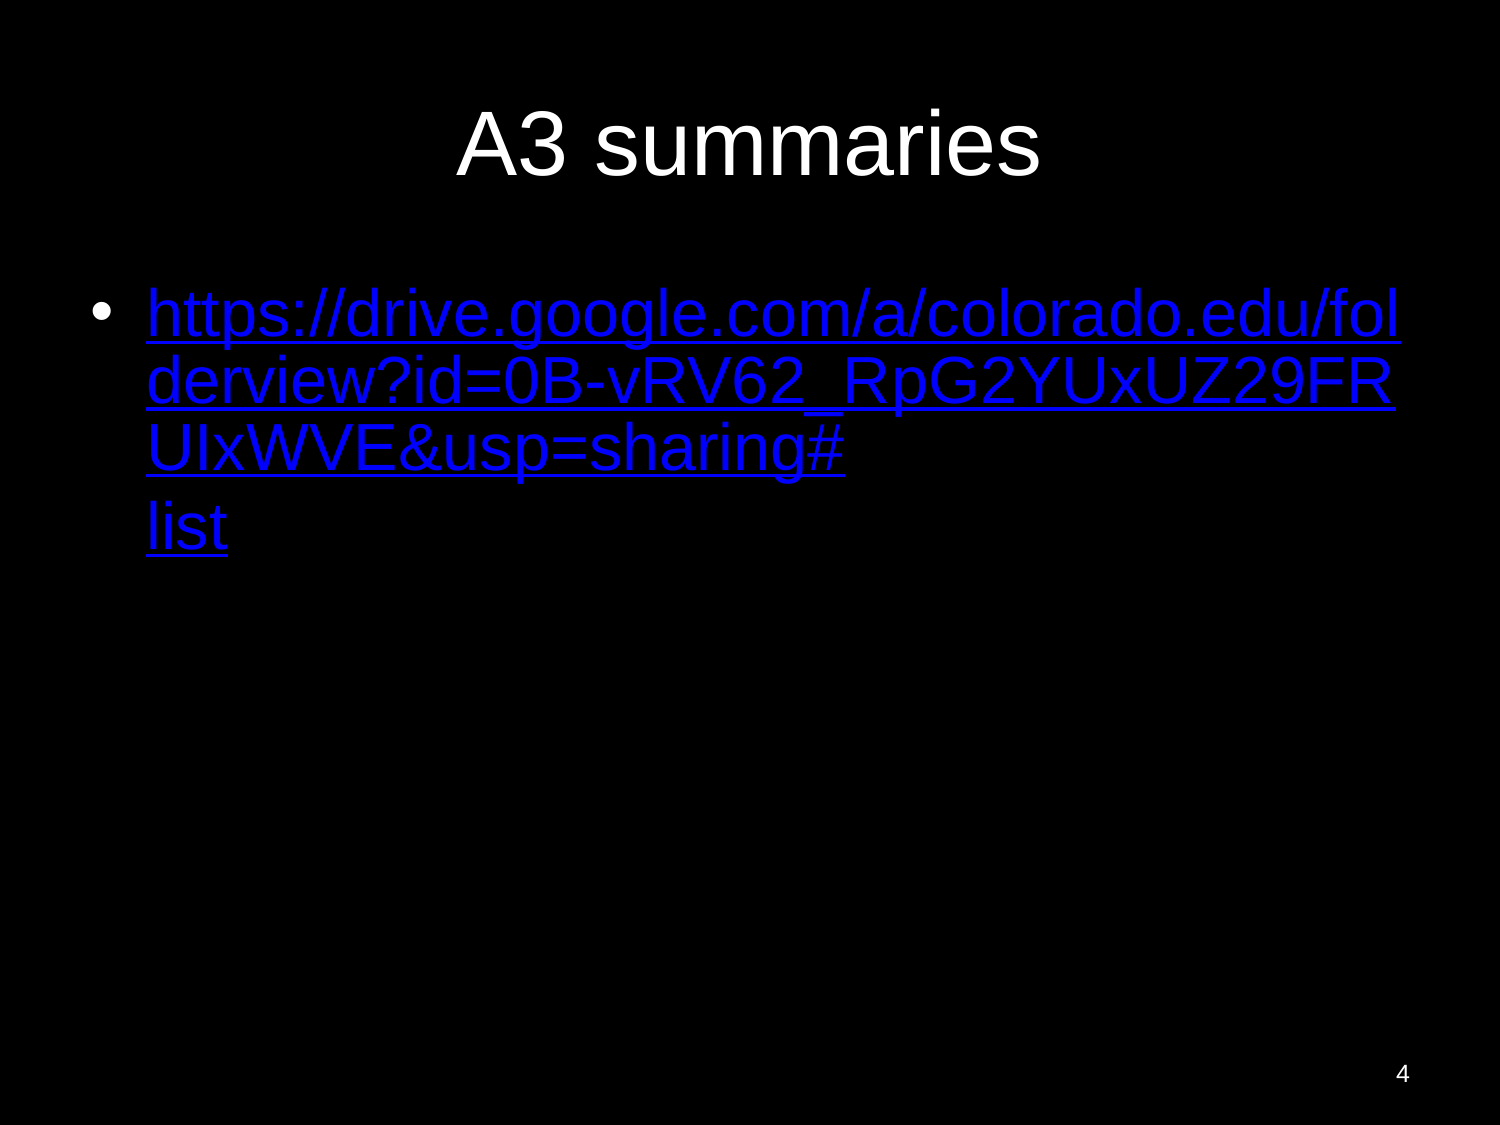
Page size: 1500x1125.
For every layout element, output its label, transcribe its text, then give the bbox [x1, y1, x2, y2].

list https://drive.google.com/a/colorado.edu/folderview?id=0B-vRV62_RpG2YUxUZ29FRUIxWVE&usp=sharing#list [75, 262, 1425, 1005]
title A3 summaries [75, 45, 1425, 233]
slide_number 4 [1074, 1042, 1425, 1103]
